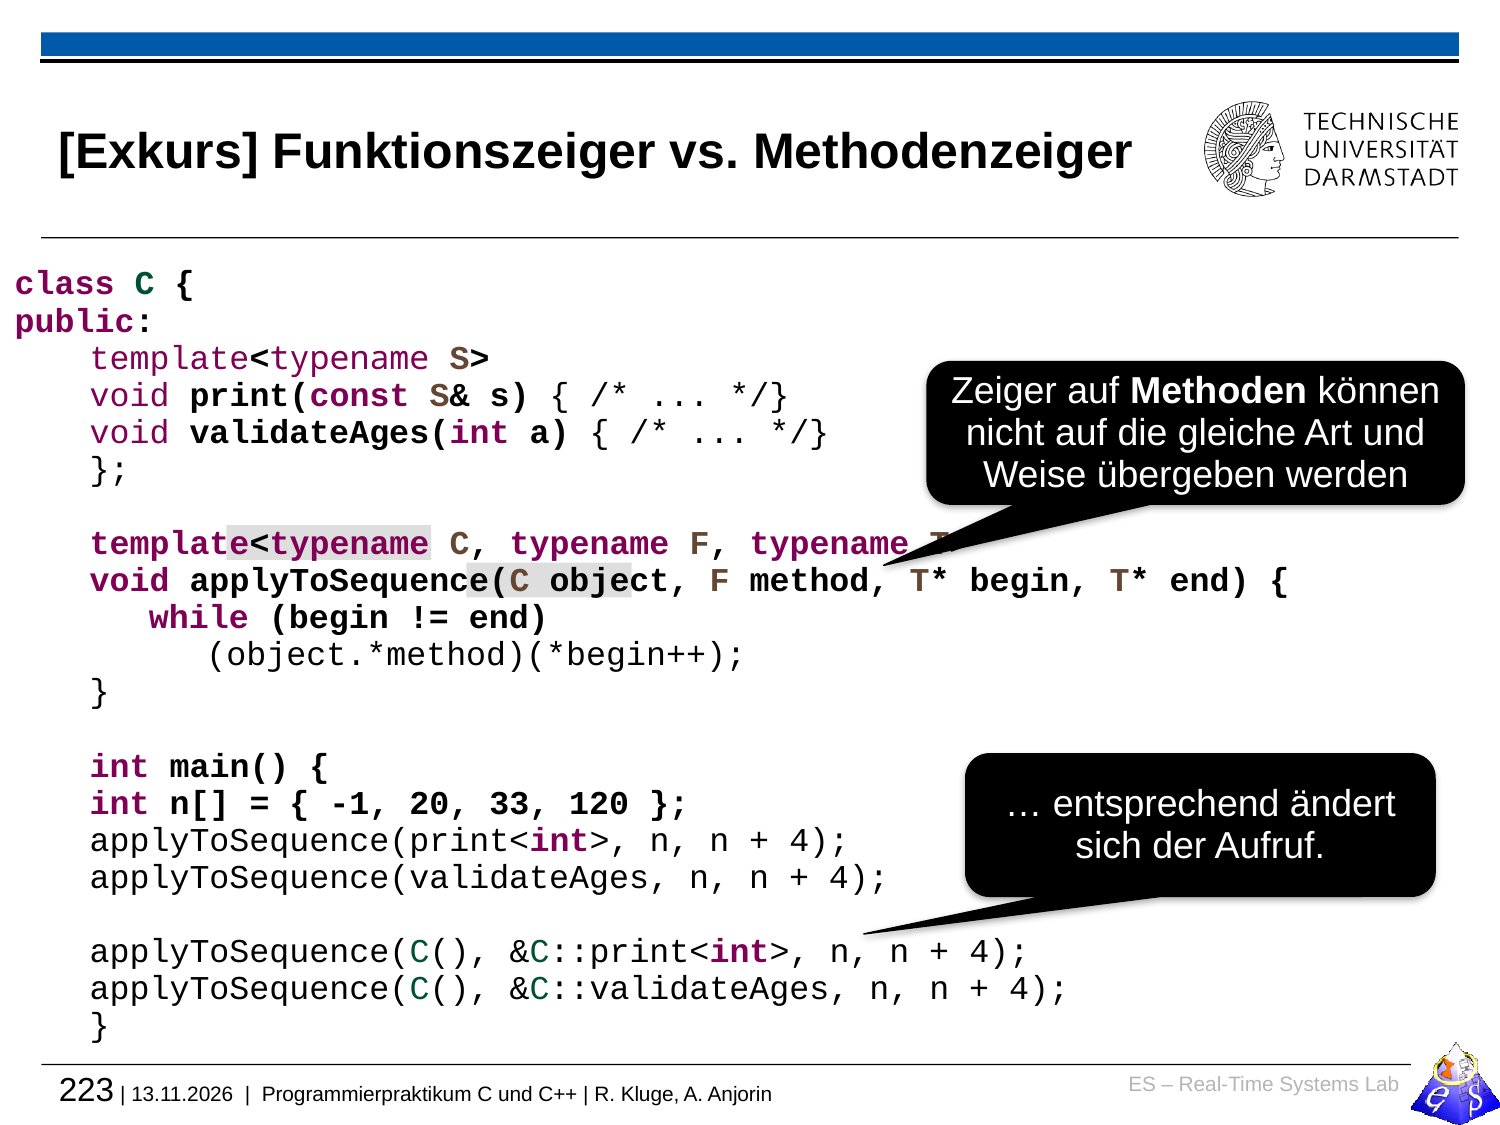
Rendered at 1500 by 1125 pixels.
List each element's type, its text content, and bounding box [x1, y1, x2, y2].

picture [1187, 84, 1483, 214]
title [Exkurs] Funktionszeiger vs. Methodenzeiger [58, 80, 1187, 218]
picture [1411, 1041, 1500, 1125]
text_box … entsprechend ändert sich der Aufruf. [863, 753, 1436, 935]
text_box class C { public: template<typename S> void print(const S& s) { /* ... */} void validateAges(int a) { /* ... */} }; template<typename C, typename F, typename T> void applyToSequence(C object, F method, T* begin, T* end) { while (begin != end) (object.*method)(*begin++); } int main() { int n[] = { -1, 20, 33, 120 }; applyToSequence(print<int>, n, n + 4); applyToSequence(validateAges, n, n + 4); applyToSequence(C(), &C::print<int>, n, n + 4); applyToSequence(C(), &C::validateAges, n, n + 4); } [0, 258, 1305, 1125]
text_box Zeiger auf Methoden können nicht auf die gleiche Art und Weise übergeben werden [882, 360, 1465, 567]
